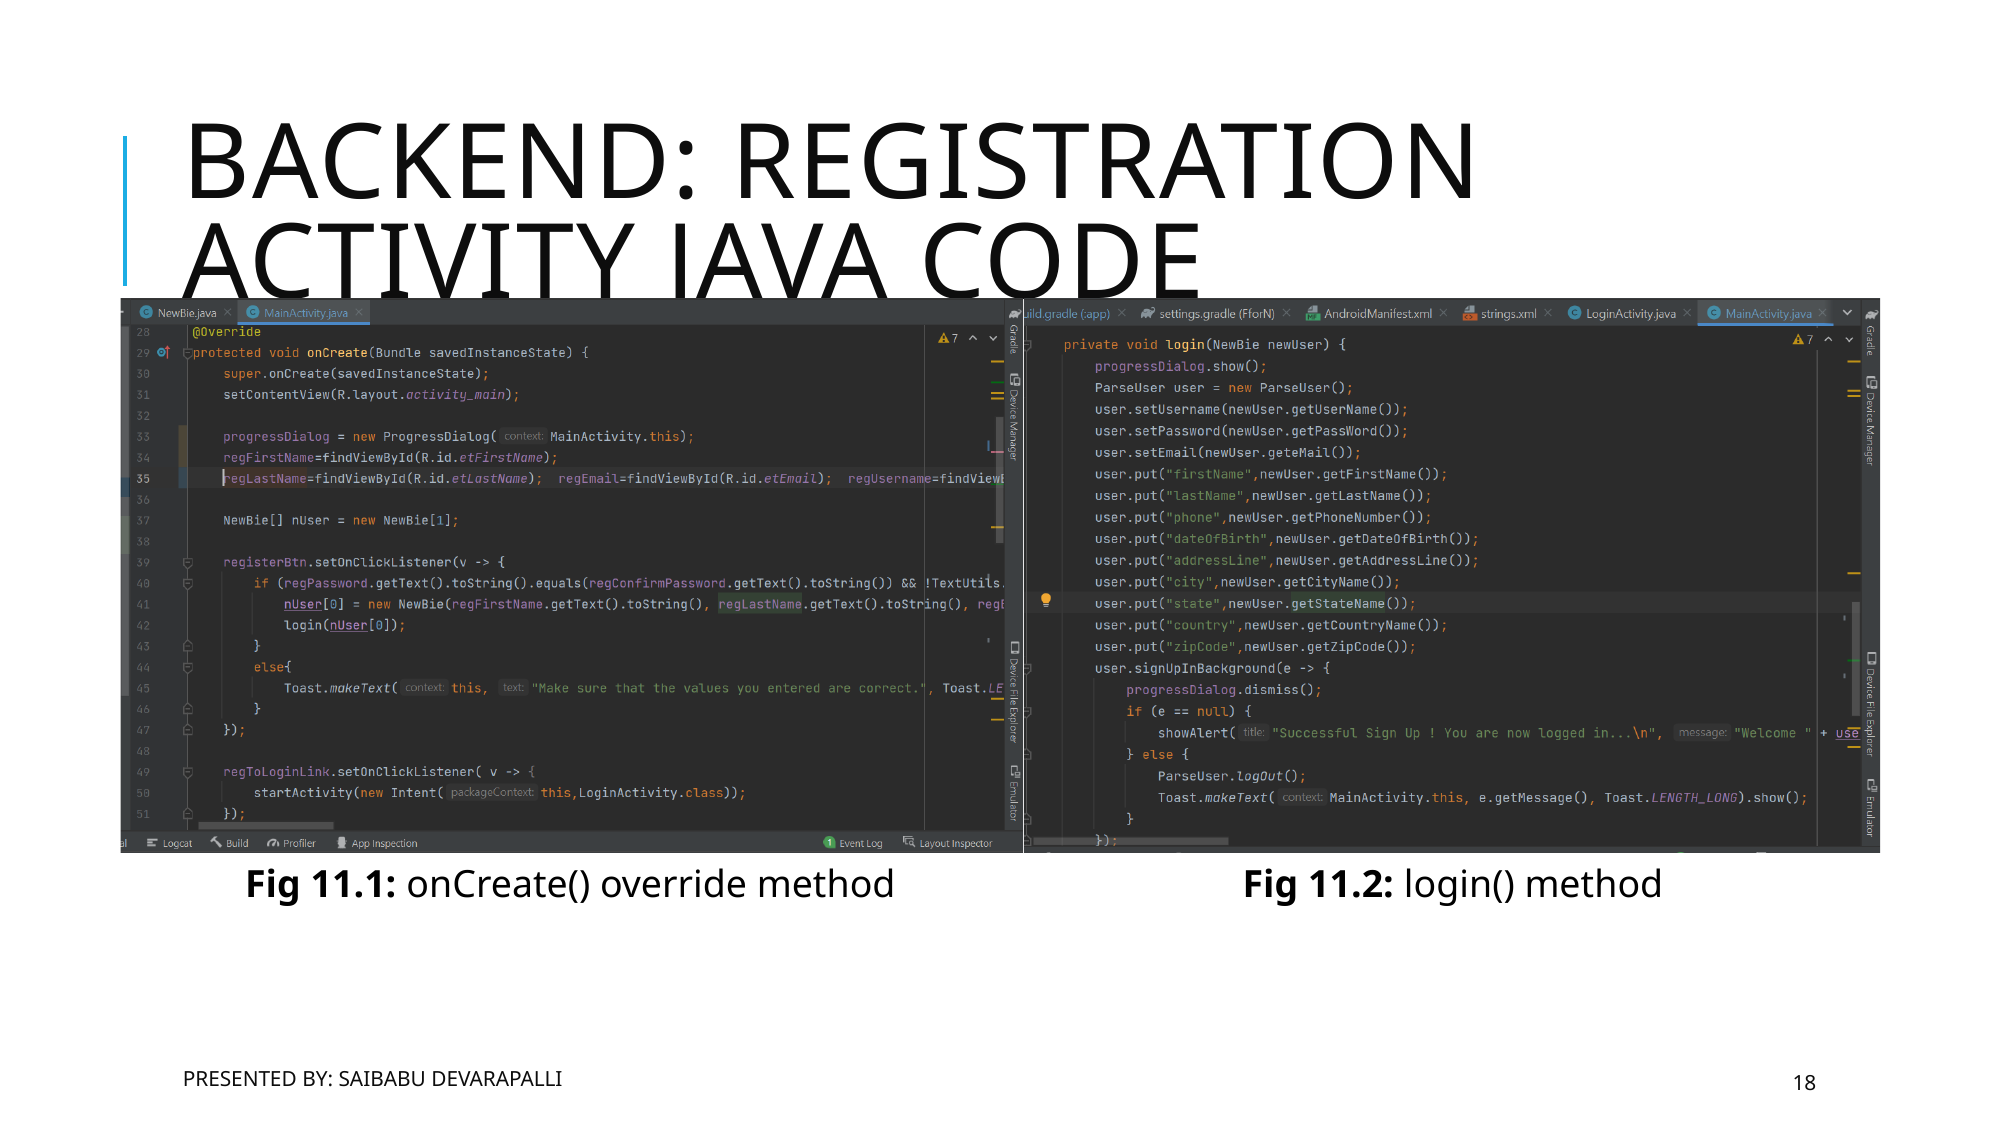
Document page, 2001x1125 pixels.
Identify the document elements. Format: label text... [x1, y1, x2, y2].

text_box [118, 298, 1882, 914]
footer Presented by: Saibabu Devarapalli [168, 1056, 1137, 1101]
title Backend: Registration Activity Java Code [168, 96, 1763, 292]
slide_number 18 [1777, 1061, 1938, 1107]
